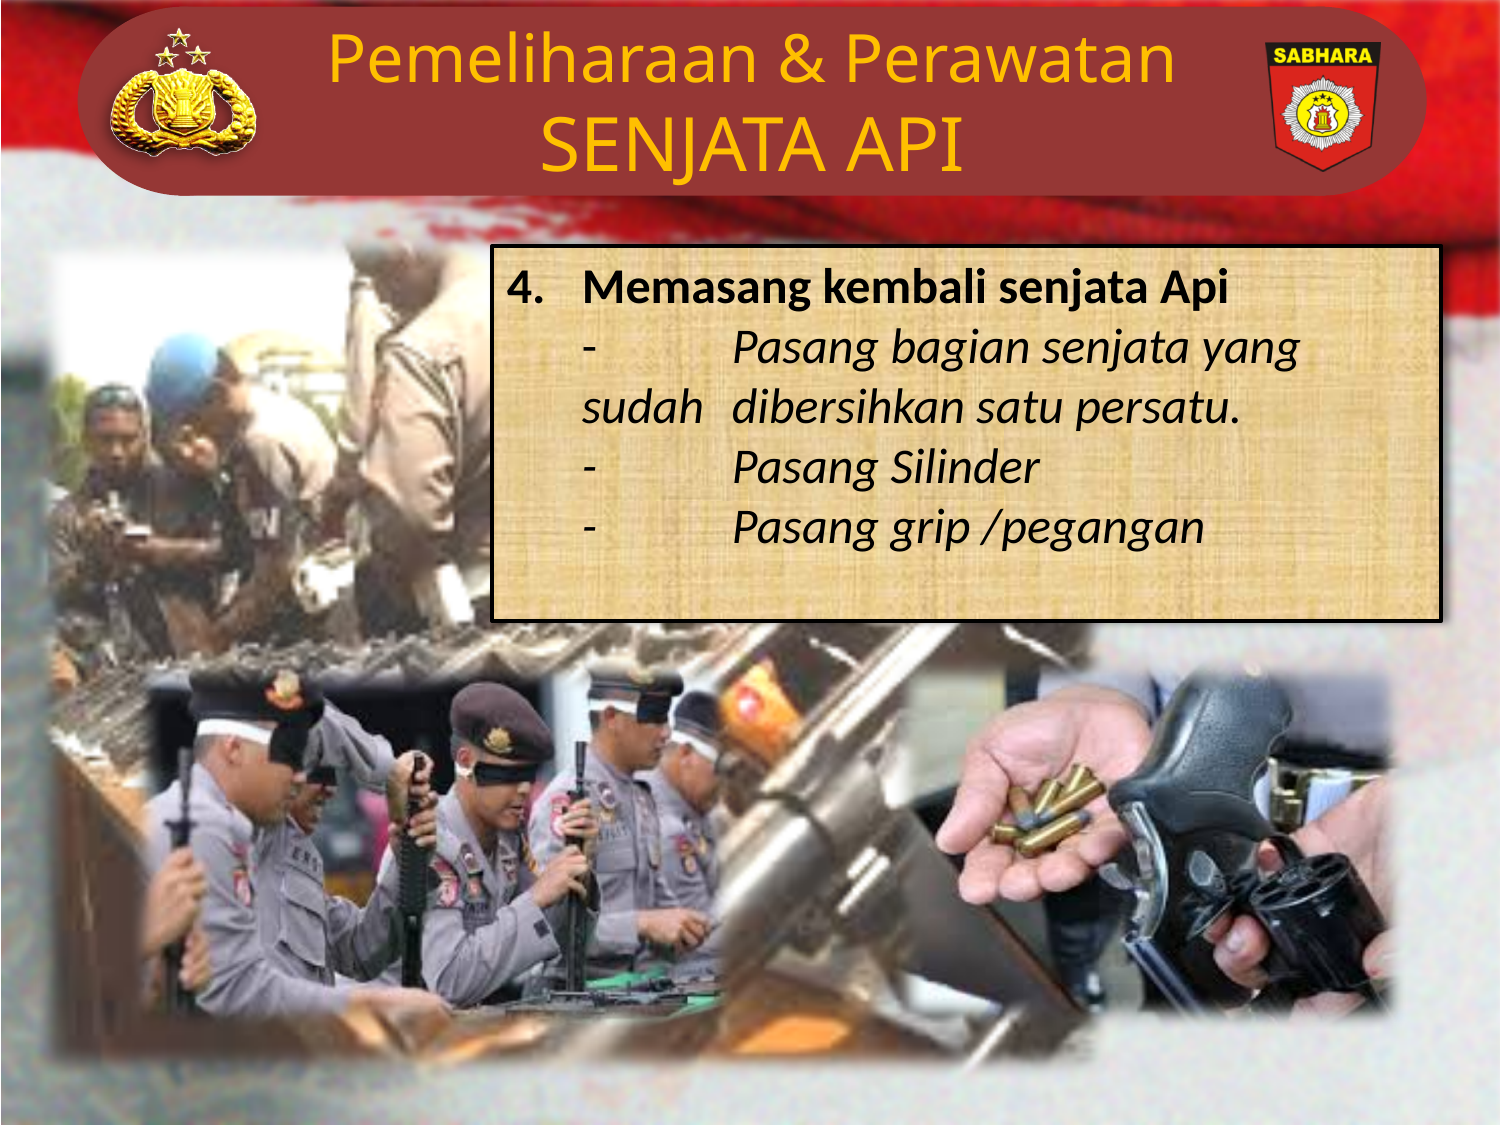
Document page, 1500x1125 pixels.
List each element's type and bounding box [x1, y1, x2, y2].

text_box [0, 0, 1500, 1125]
picture [34, 234, 1407, 1079]
